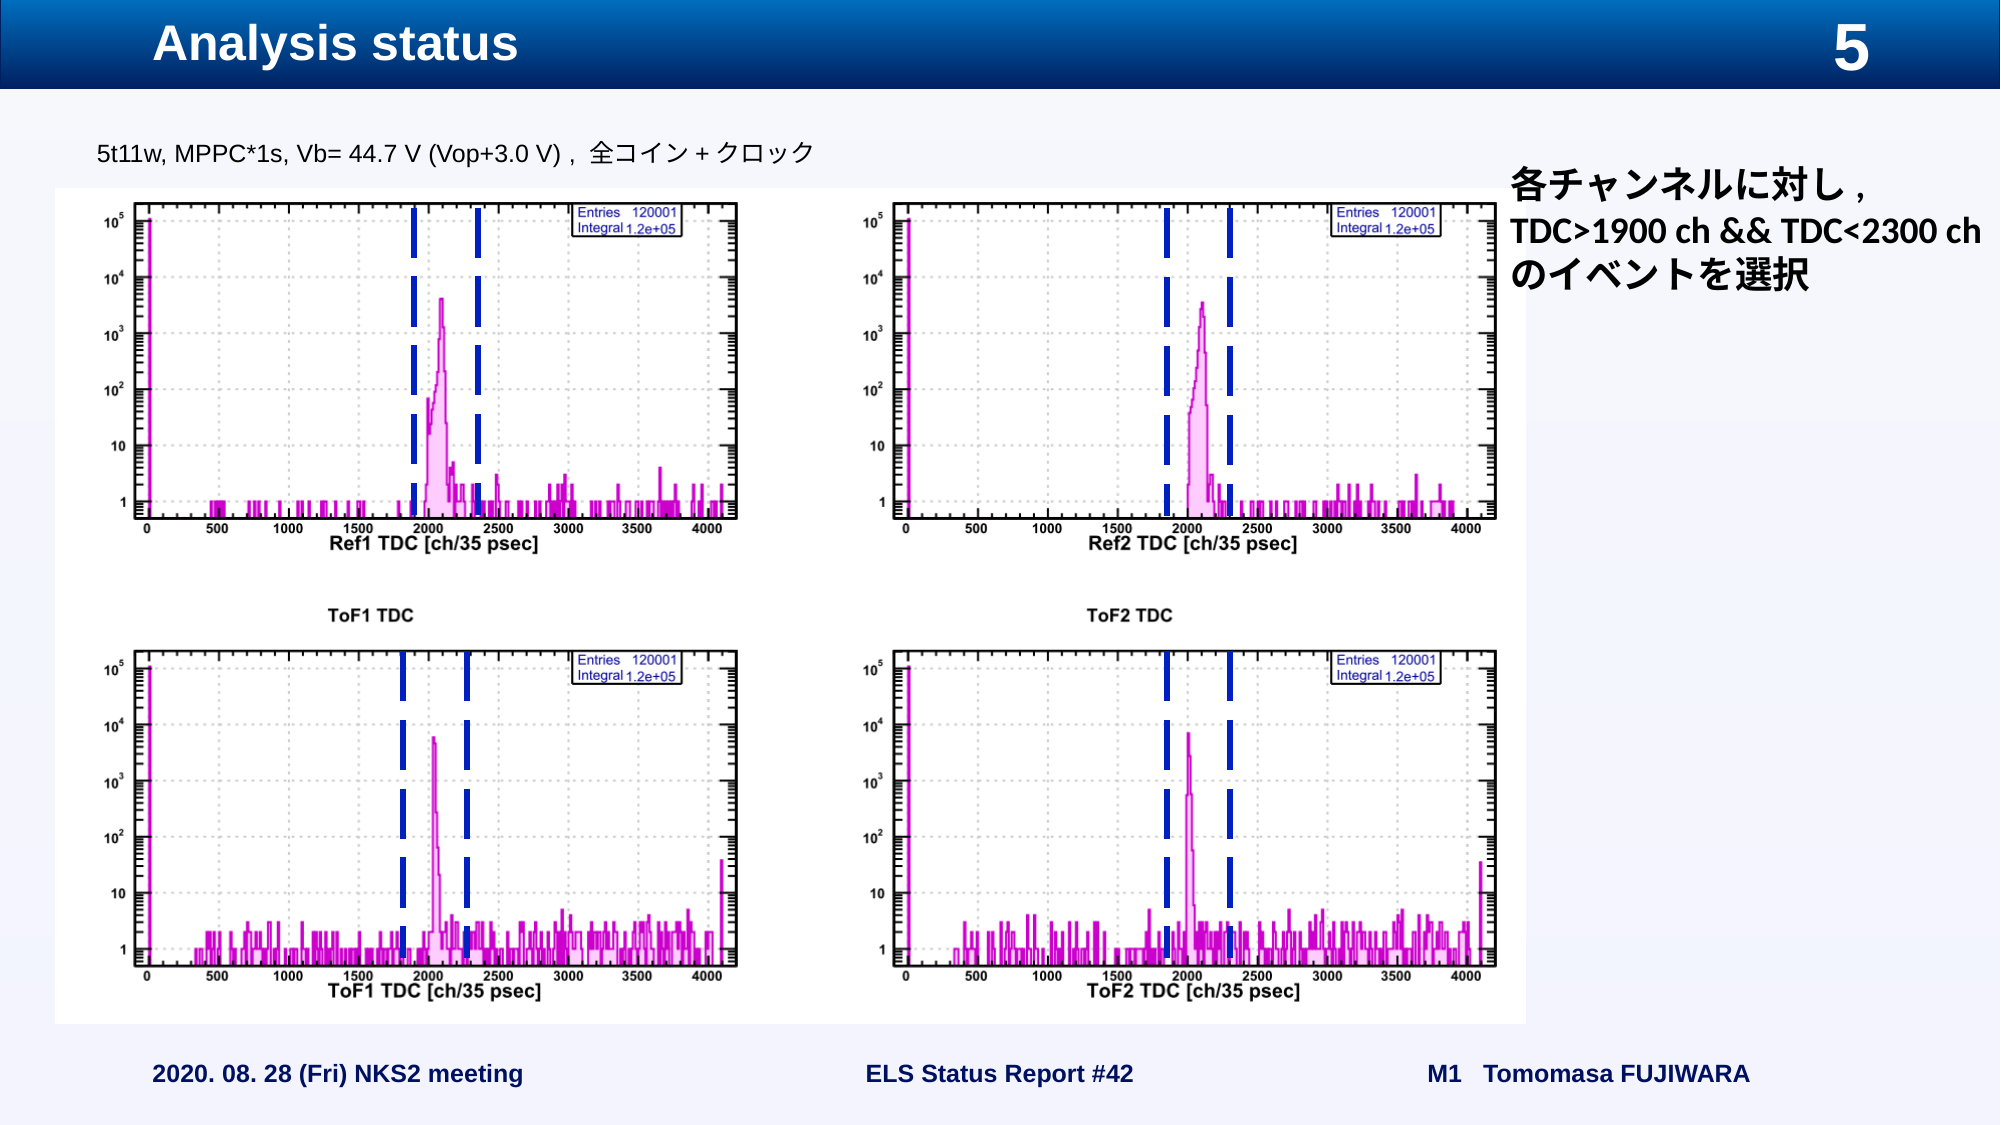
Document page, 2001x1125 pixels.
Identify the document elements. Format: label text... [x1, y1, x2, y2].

picture [55, 188, 1526, 1024]
text_box 5t11w, MPPC*1s, Vb= 44.7 V (Vop+3.0 V) , 全コイン+クロック [82, 130, 1017, 176]
title Analysis status [137, 0, 1863, 89]
footer ELS Status Report #42 [662, 1042, 1338, 1103]
text_box 各チャンネルに対し, TDC>1900 ch && TDC<2300 ch のイベントを選択 [1495, 153, 2000, 303]
slide_number 2020. 08. 28 (Fri) NKS2 meeting [137, 1042, 588, 1103]
